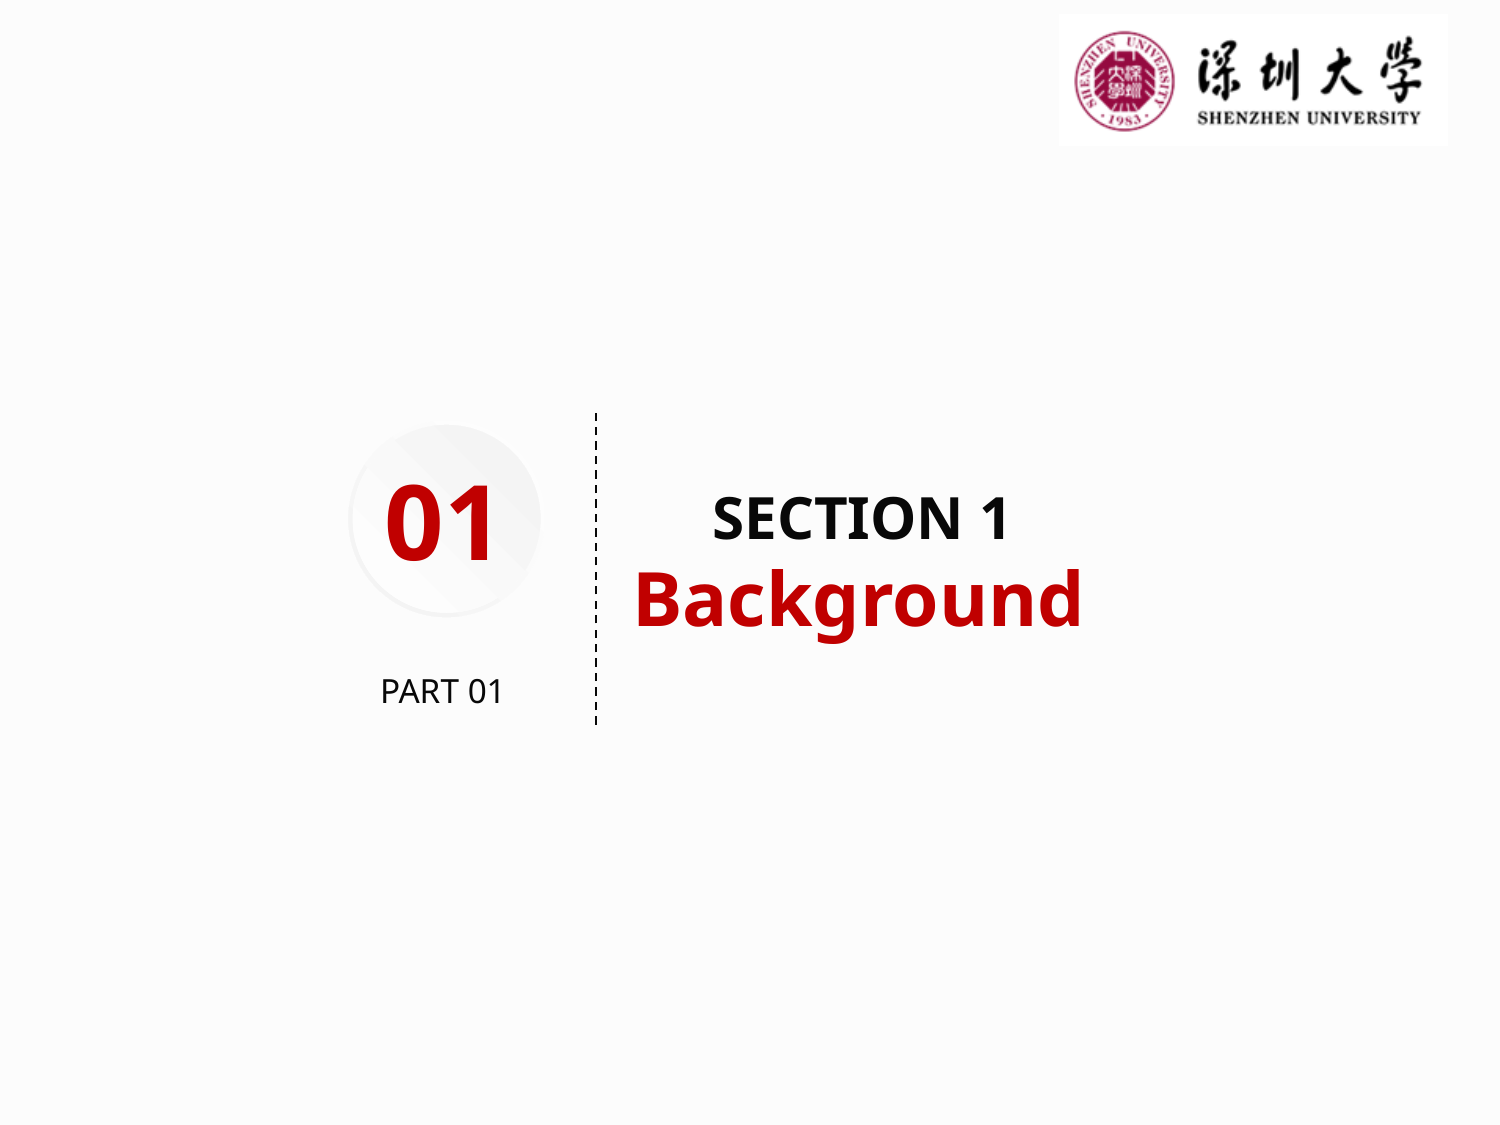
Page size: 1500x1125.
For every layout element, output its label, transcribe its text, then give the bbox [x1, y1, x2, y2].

text_box PART 01 [380, 670, 529, 711]
text_box SECTION 1 Background [617, 474, 1101, 649]
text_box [348, 420, 545, 618]
picture [1059, 14, 1448, 146]
